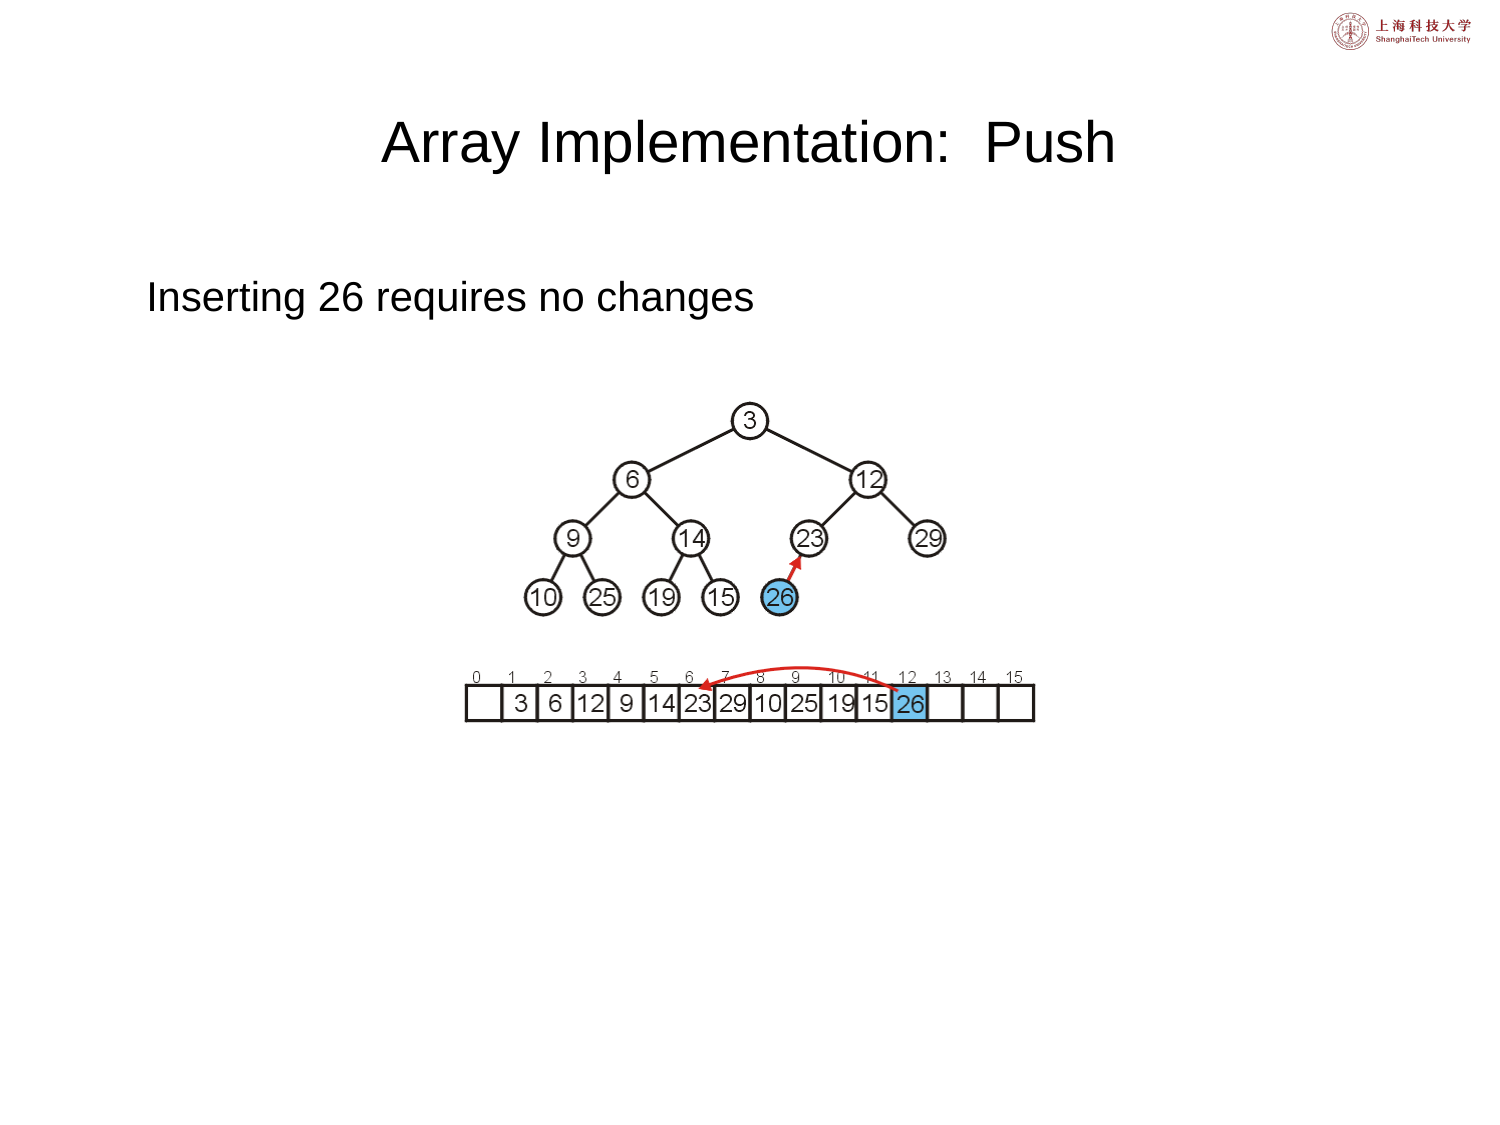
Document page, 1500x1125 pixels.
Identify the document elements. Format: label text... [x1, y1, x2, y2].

picture [1327, 0, 1478, 109]
picture [460, 396, 1040, 728]
list Inserting 26 requires no changes [75, 262, 1425, 1005]
title Array Implementation: Push [75, 45, 1425, 233]
